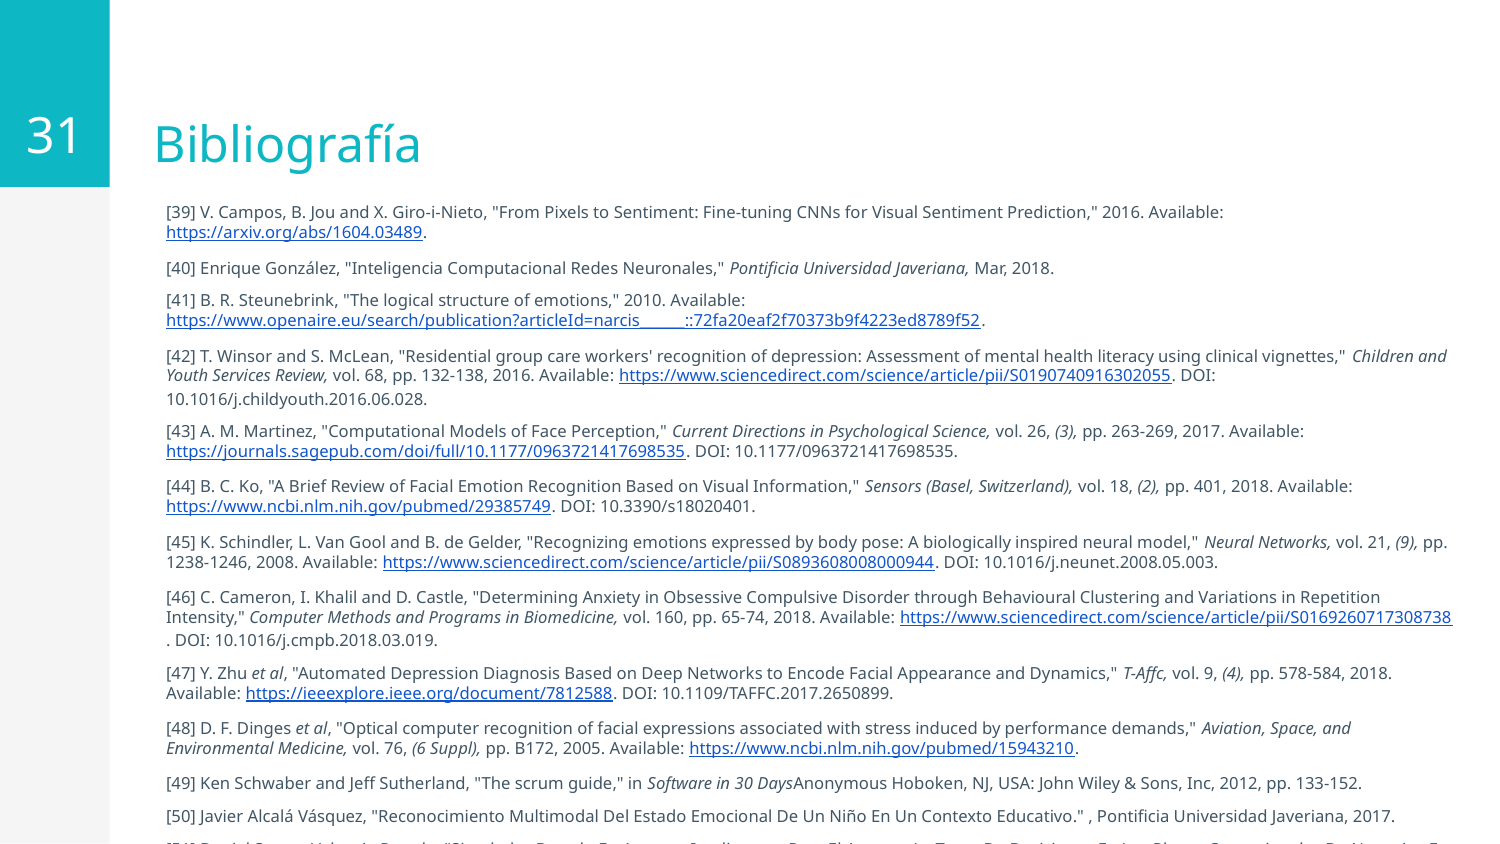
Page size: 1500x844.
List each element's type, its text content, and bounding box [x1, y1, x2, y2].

text_box ‹#› [0, 0, 110, 187]
text_box [39] V. Campos, B. Jou and X. Giro-i-Nieto, "From Pixels to Sentiment: Fine-tuning CNNs for Visual Sentiment Prediction," 2016. Available: https://arxiv.org/abs/1604.03489. [40] Enrique González, "Inteligencia Computacional Redes Neuronales," Pontificia Universidad Javeriana, Mar, 2018. [41] B. R. Steunebrink, "The logical structure of emotions," 2010. Available: https://www.openaire.eu/search/publication?articleId=narcis______::72fa20eaf2f70373b9f4223ed8789f52. [42] T. Winsor and S. McLean, "Residential group care workers' recognition of depression: Assessment of mental health literacy using clinical vignettes," Children and Youth Services Review, vol. 68, pp. 132-138, 2016. Available: https://www.sciencedirect.com/science/article/pii/S0190740916302055. DOI: 10.1016/j.childyouth.2016.06.028. [43] A. M. Martinez, "Computational Models of Face Perception," Current Directions in Psychological Science, vol. 26, (3), pp. 263-269, 2017. Available: https://journals.sagepub.com/doi/full/10.1177/0963721417698535. DOI: 10.1177/0963721417698535. [44] B. C. Ko, "A Brief Review of Facial Emotion Recognition Based on Visual Information," Sensors (Basel, Switzerland), vol. 18, (2), pp. 401, 2018. Available: https://www.ncbi.nlm.nih.gov/pubmed/29385749. DOI: 10.3390/s18020401. [45] K. Schindler, L. Van Gool and B. de Gelder, "Recognizing emotions expressed by body pose: A biologically inspired neural model," Neural Networks, vol. 21, (9), pp. 1238-1246, 2008. Available: https://www.sciencedirect.com/science/article/pii/S0893608008000944. DOI: 10.1016/j.neunet.2008.05.003. [46] C. Cameron, I. Khalil and D. Castle, "Determining Anxiety in Obsessive Compulsive Disorder through Behavioural Clustering and Variations in Repetition Intensity," Computer Methods and Programs in Biomedicine, vol. 160, pp. 65-74, 2018. Available: https://www.sciencedirect.com/science/article/pii/S0169260717308738. DOI: 10.1016/j.cmpb.2018.03.019. [47] Y. Zhu et al, "Automated Depression Diagnosis Based on Deep Networks to Encode Facial Appearance and Dynamics," T-Affc, vol. 9, (4), pp. 578-584, 2018. Available: https://ieeexplore.ieee.org/document/7812588. DOI: 10.1109/TAFFC.2017.2650899. [48] D. F. Dinges et al, "Optical computer recognition of facial expressions associated with stress induced by performance demands," Aviation, Space, and Environmental Medicine, vol. 76, (6 Suppl), pp. B172, 2005. Available: https://www.ncbi.nlm.nih.gov/pubmed/15943210. [49] Ken Schwaber and Jeff Sutherland, "The scrum guide," in Software in 30 DaysAnonymous Hoboken, NJ, USA: John Wiley & Sons, Inc, 2012, pp. 133-152. [50] Javier Alcalá Vásquez, "Reconocimiento Multimodal Del Estado Emocional De Un Niño En Un Contexto Educativo." , Pontificia Universidad Javeriana, 2017. [51] Daniel Steven Valencia Parada, "Simulador Basado En Agentes Inteligentes Para El Apoyo a La Toma De Decisiones En Los Planes Operacionales De Negocios En Centros Comerciales." , Pontificia Universidad Javeriana, 2015. [138, 186, 1469, 808]
text_box Bibliografía [138, 0, 722, 186]
